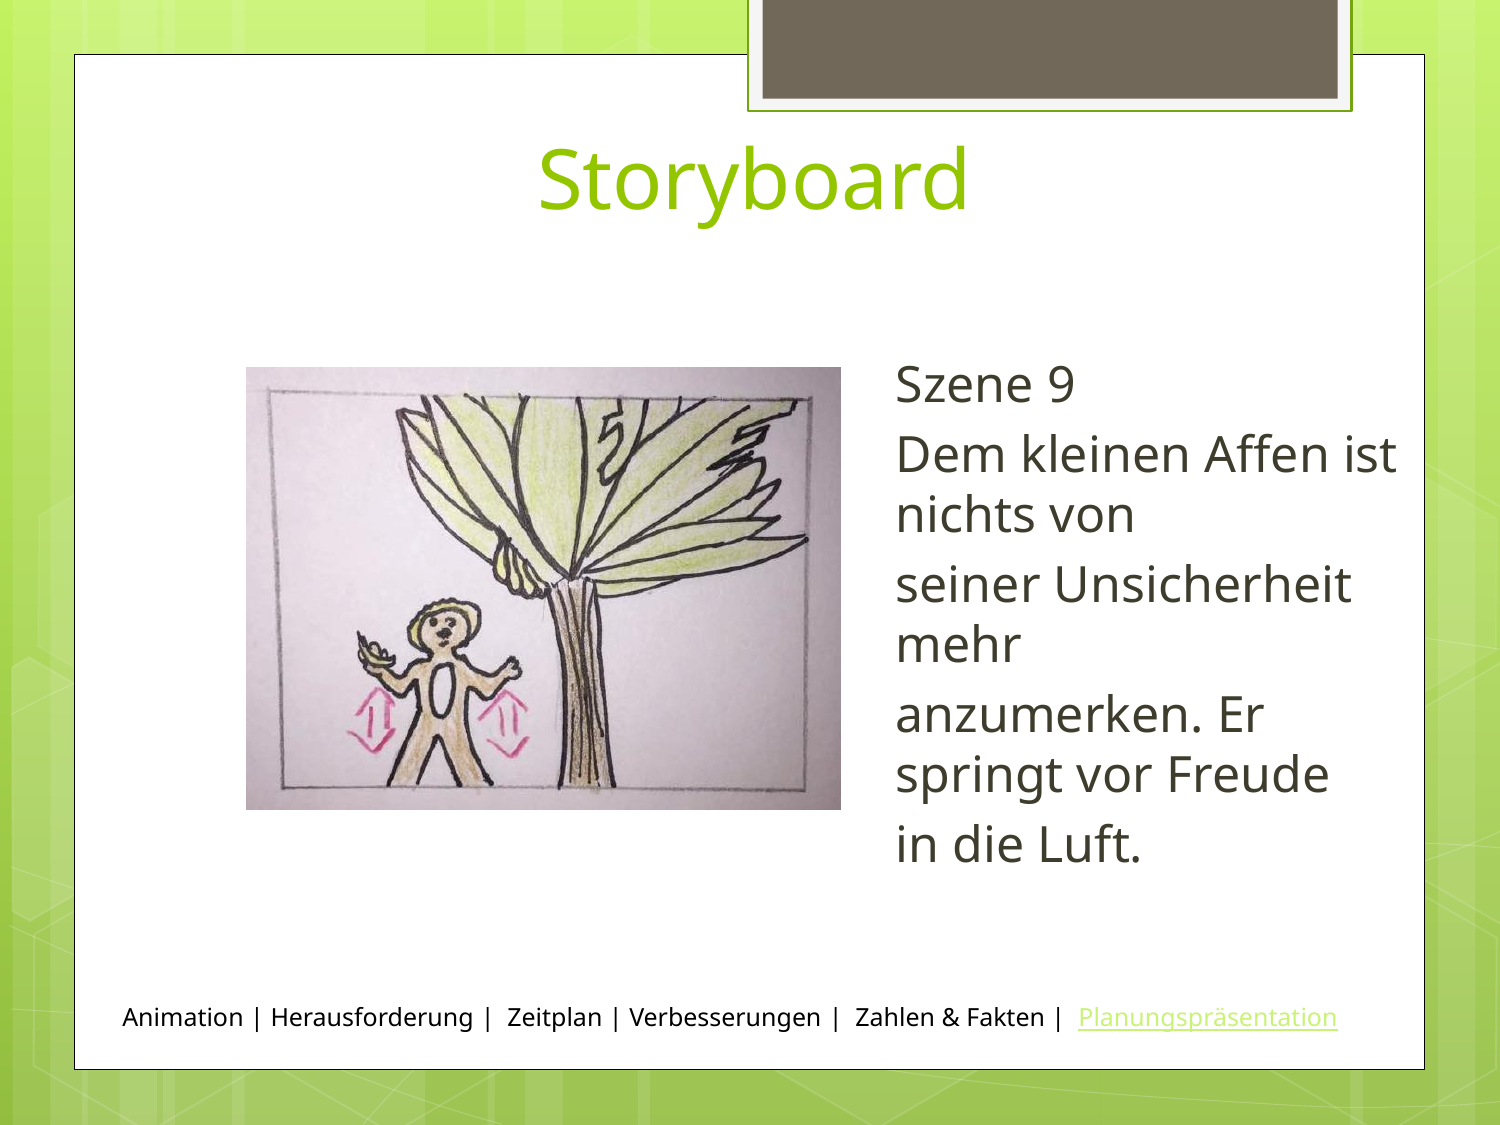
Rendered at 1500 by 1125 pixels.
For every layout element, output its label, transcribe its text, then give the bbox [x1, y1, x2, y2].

list Szene 9 Dem kleinen Affen ist nichts von seiner Unsicherheit mehr anzumerken. Er springt vor Freude in die Luft. [873, 345, 1428, 916]
footer Animation | Herausforderung | Zeitplan | Verbesserungen | Zahlen & Fakten | Planungspräsentation [107, 986, 1395, 1047]
picture [245, 367, 841, 811]
title Storyboard [220, 45, 1289, 234]
